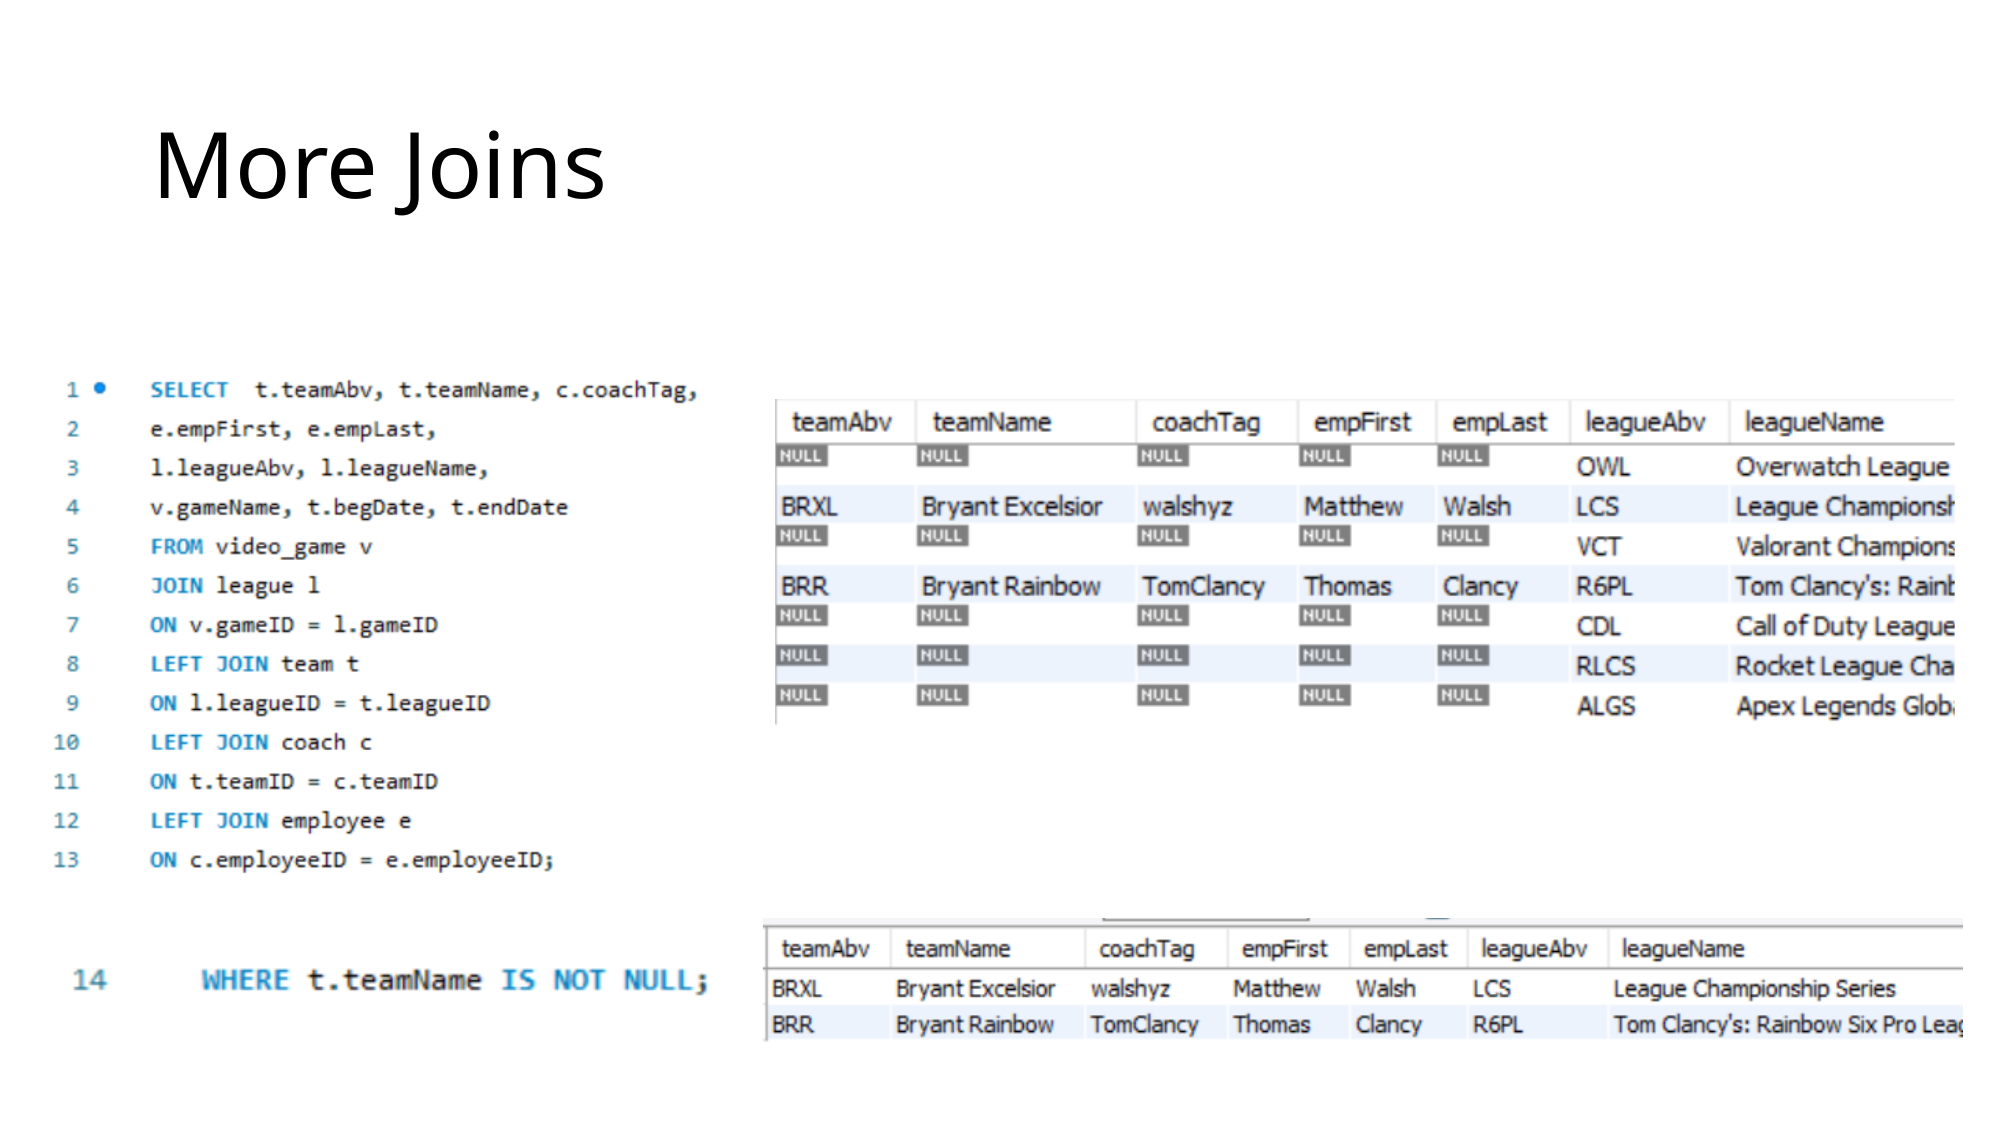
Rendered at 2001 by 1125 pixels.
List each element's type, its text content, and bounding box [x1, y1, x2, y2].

picture [762, 918, 1963, 1045]
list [775, 393, 1955, 732]
picture [47, 947, 744, 1017]
picture [47, 371, 707, 883]
title More Joins [137, 59, 1863, 278]
